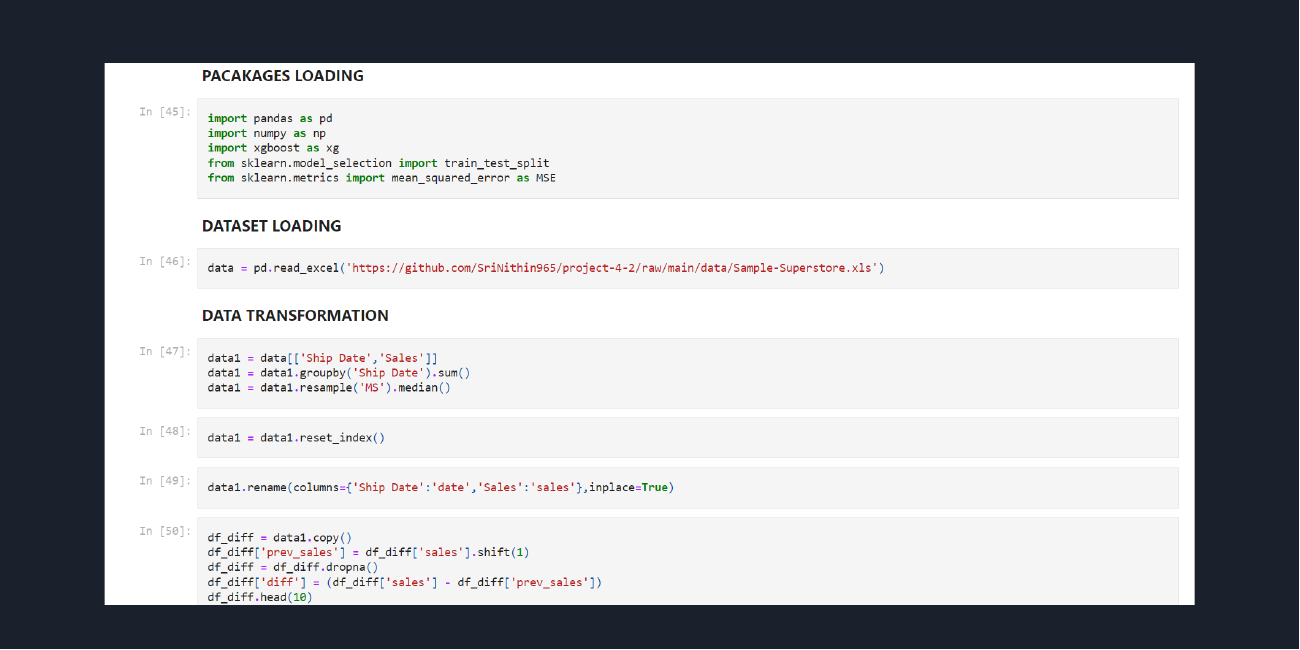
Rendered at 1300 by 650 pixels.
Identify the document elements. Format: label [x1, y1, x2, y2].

picture [104, 63, 1195, 605]
